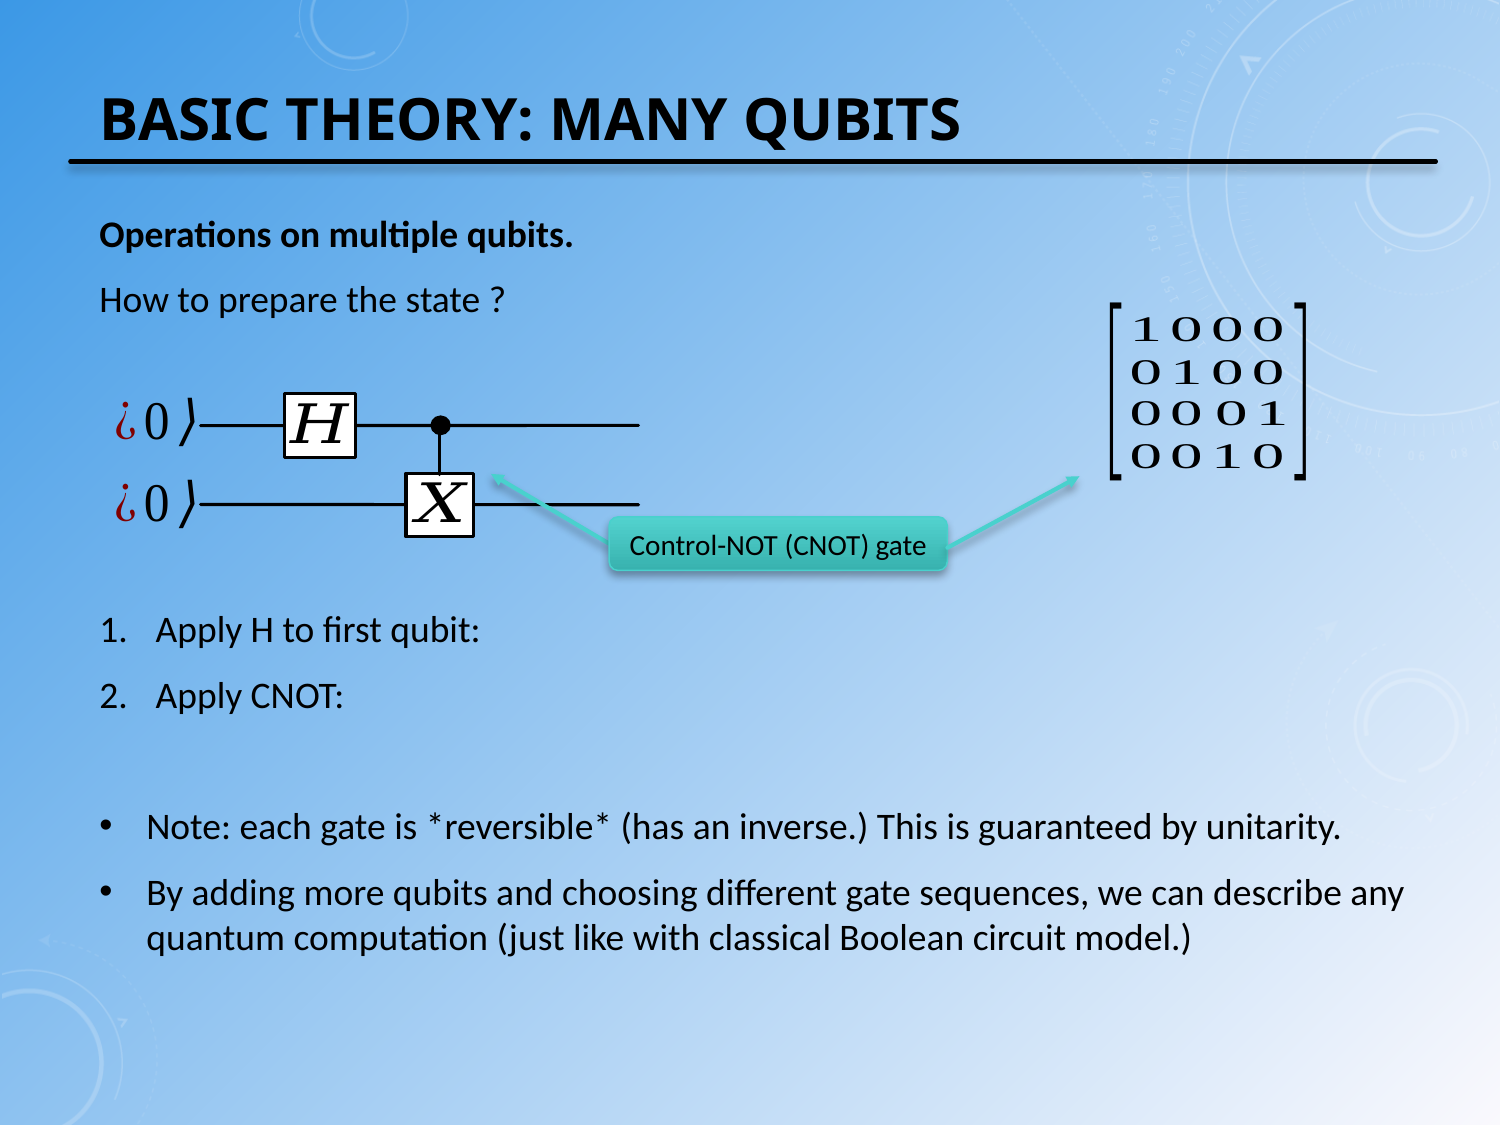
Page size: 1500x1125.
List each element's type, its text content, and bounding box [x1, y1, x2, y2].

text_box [490, 300, 1311, 571]
title Basic theory: MANY QUBITS [84, 61, 1331, 159]
text_box [430, 415, 451, 425]
picture [2, 0, 1499, 1125]
